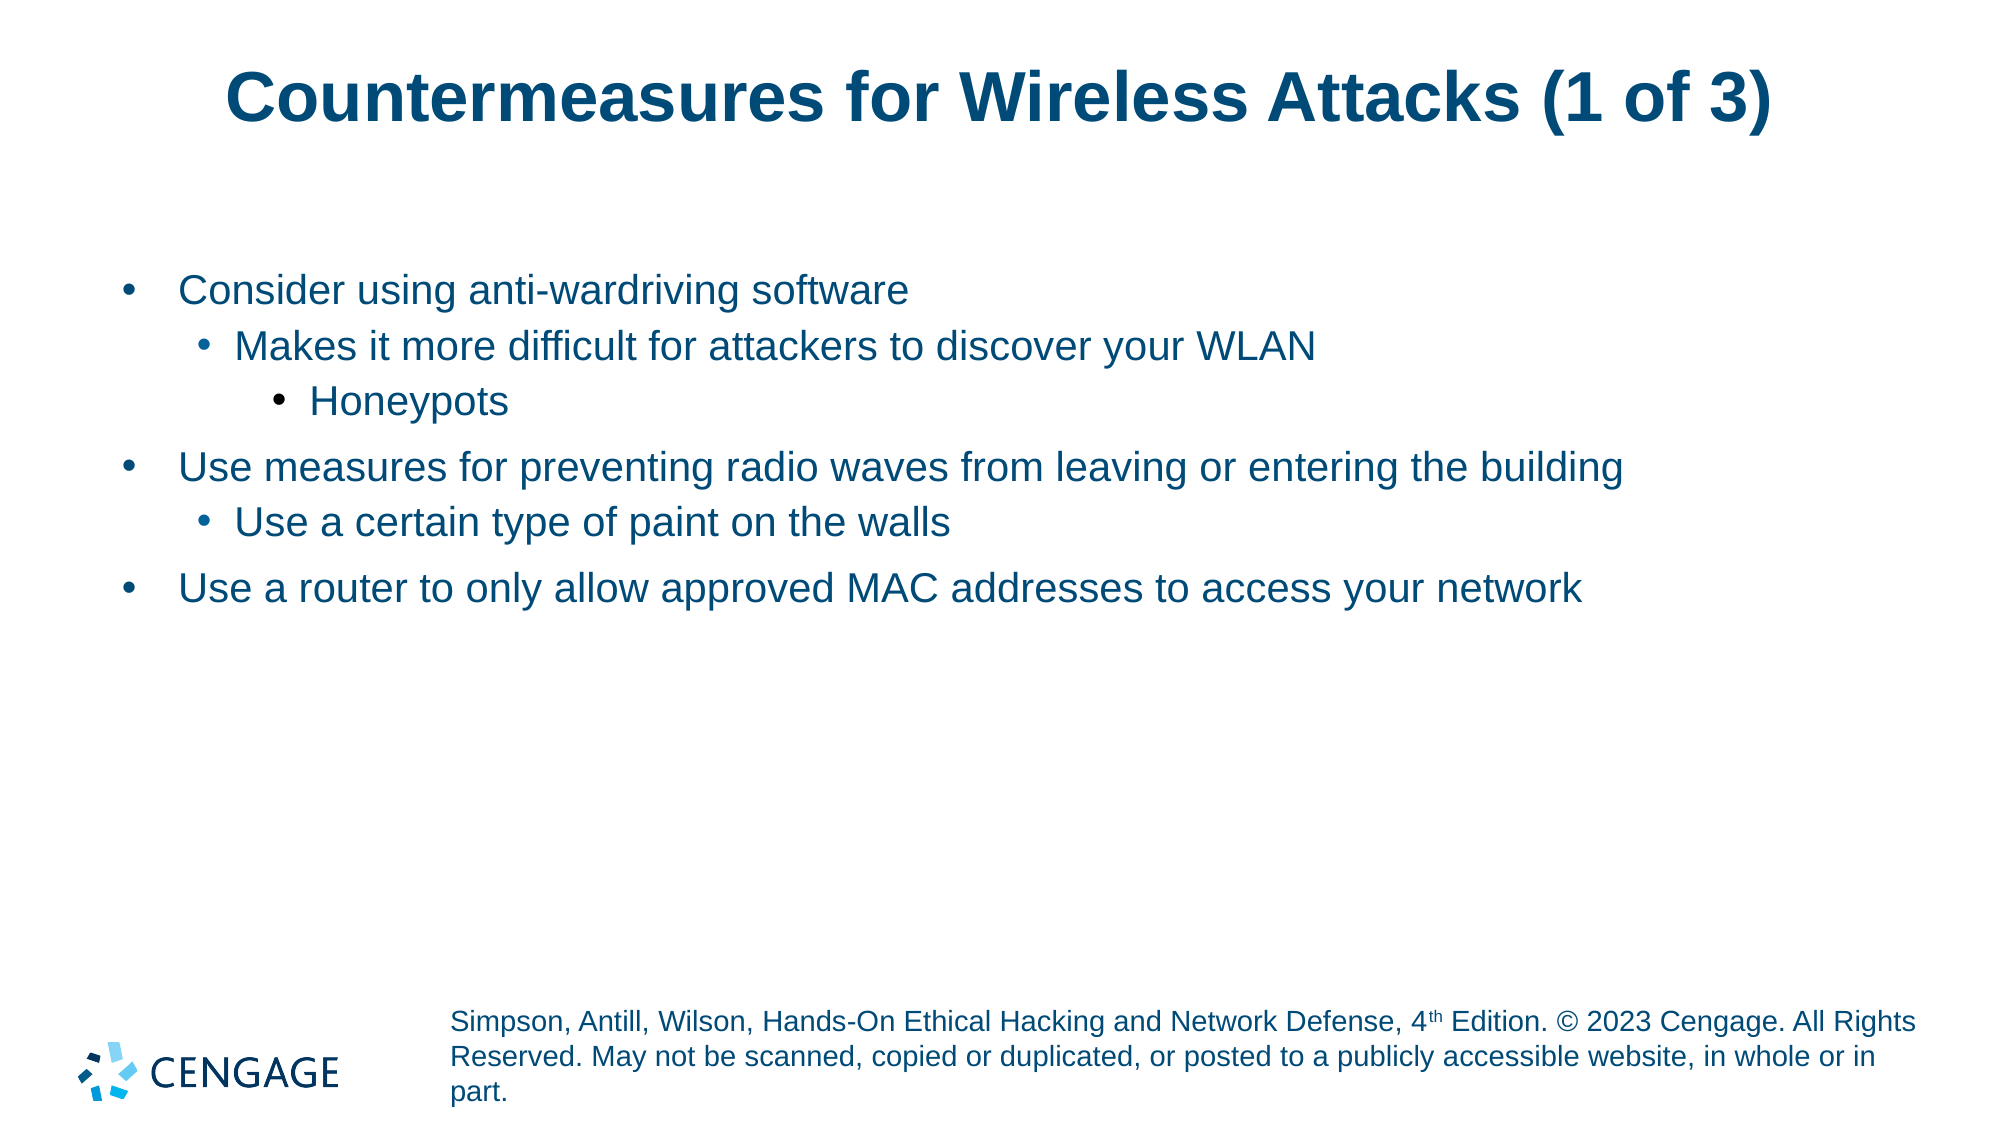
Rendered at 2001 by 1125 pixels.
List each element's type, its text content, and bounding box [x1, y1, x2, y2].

title Countermeasures for Wireless Attacks (1 of 3) [137, 59, 1863, 171]
list Consider using anti-wardriving software Makes it more difficult for attackers to discover your WLAN Honeypots Use measures for preventing radio waves from leaving or entering the building Use a certain type of paint on the walls Use a router to only allow approved MAC addresses to access your network [121, 268, 1880, 990]
picture [78, 1042, 338, 1101]
